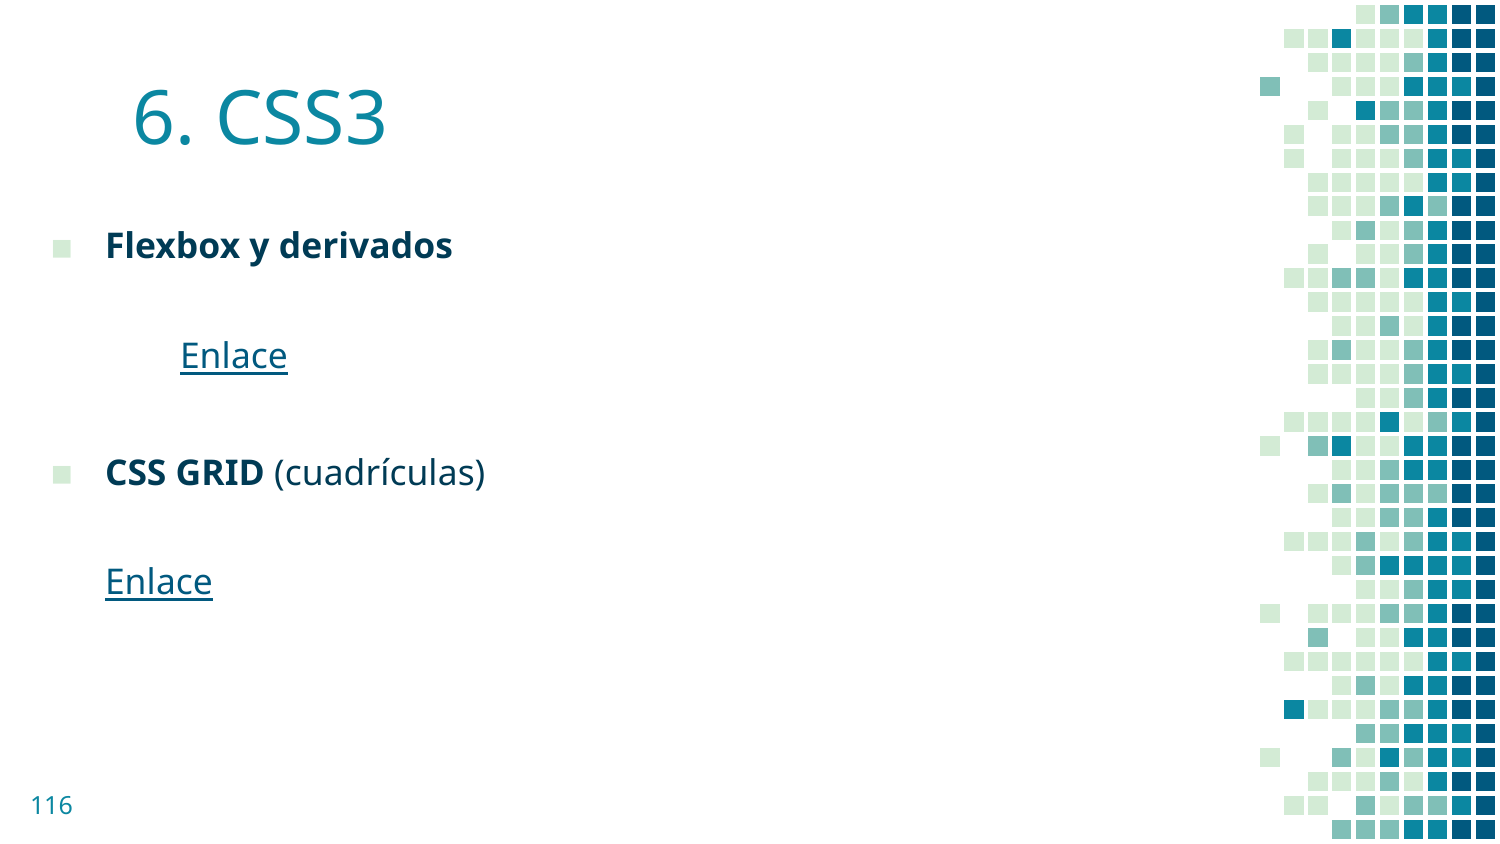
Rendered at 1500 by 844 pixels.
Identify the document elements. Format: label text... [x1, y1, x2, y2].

title 6. CSS3 [117, 33, 1227, 153]
list Flexbox y derivados Enlace CSS GRID (cuadrículas) Enlace [15, 153, 1390, 650]
slide_number ‹#› [15, 774, 105, 839]
